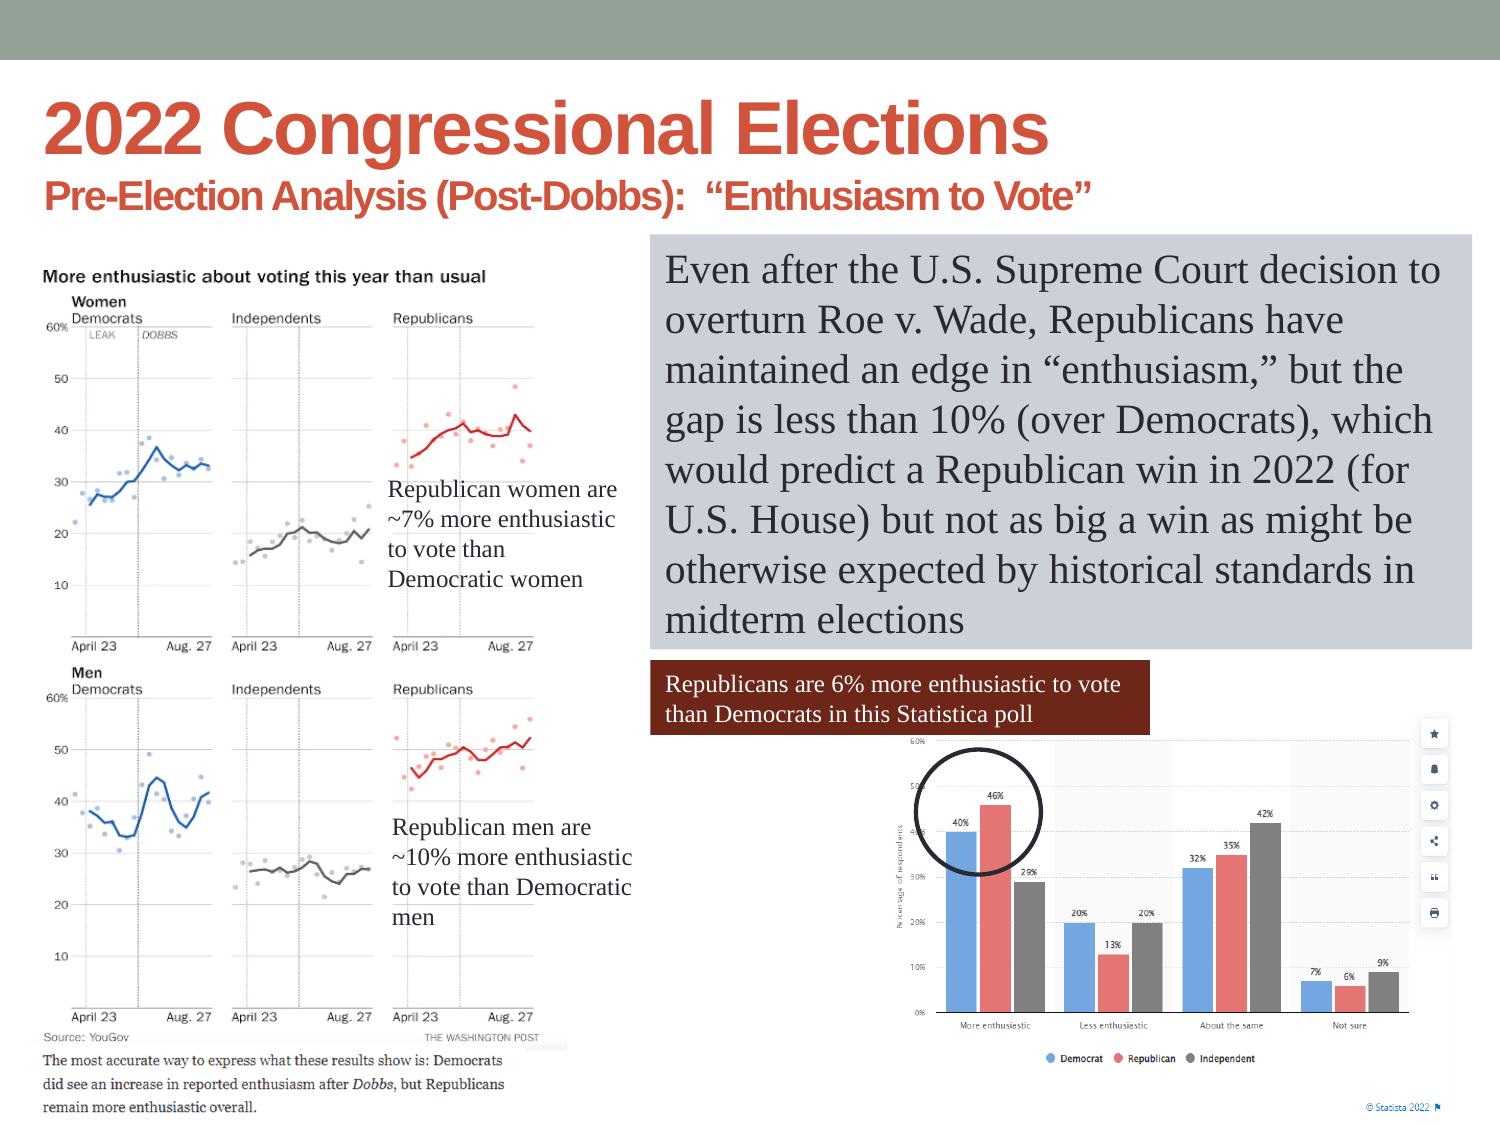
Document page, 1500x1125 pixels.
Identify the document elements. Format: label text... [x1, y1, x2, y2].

picture [28, 262, 567, 1121]
text_box Republican men are ~10% more enthusiastic to vote than Democratic men [575, 803, 663, 938]
text_box Even after the U.S. Supreme Court decision to overturn Roe v. Wade, Republicans have maintained an edge in “enthusiasm,” but the gap is less than 10% (over Democrats), which would predict a Republican win in 2022 (for U.S. House) but not as big a win as might be otherwise expected by historical standards in midterm elections [650, 234, 1473, 650]
picture [874, 712, 1452, 1117]
title 2022 Congressional Elections Pre-Election Analysis (Post-Dobbs): “Enthusiasm to Vote” [28, 67, 1379, 231]
text_box Republican women are ~7% more enthusiastic to vote than Democratic women [575, 464, 636, 600]
text_box Republicans are 6% more enthusiastic to vote than Democrats in this Statistica poll [650, 660, 1150, 735]
